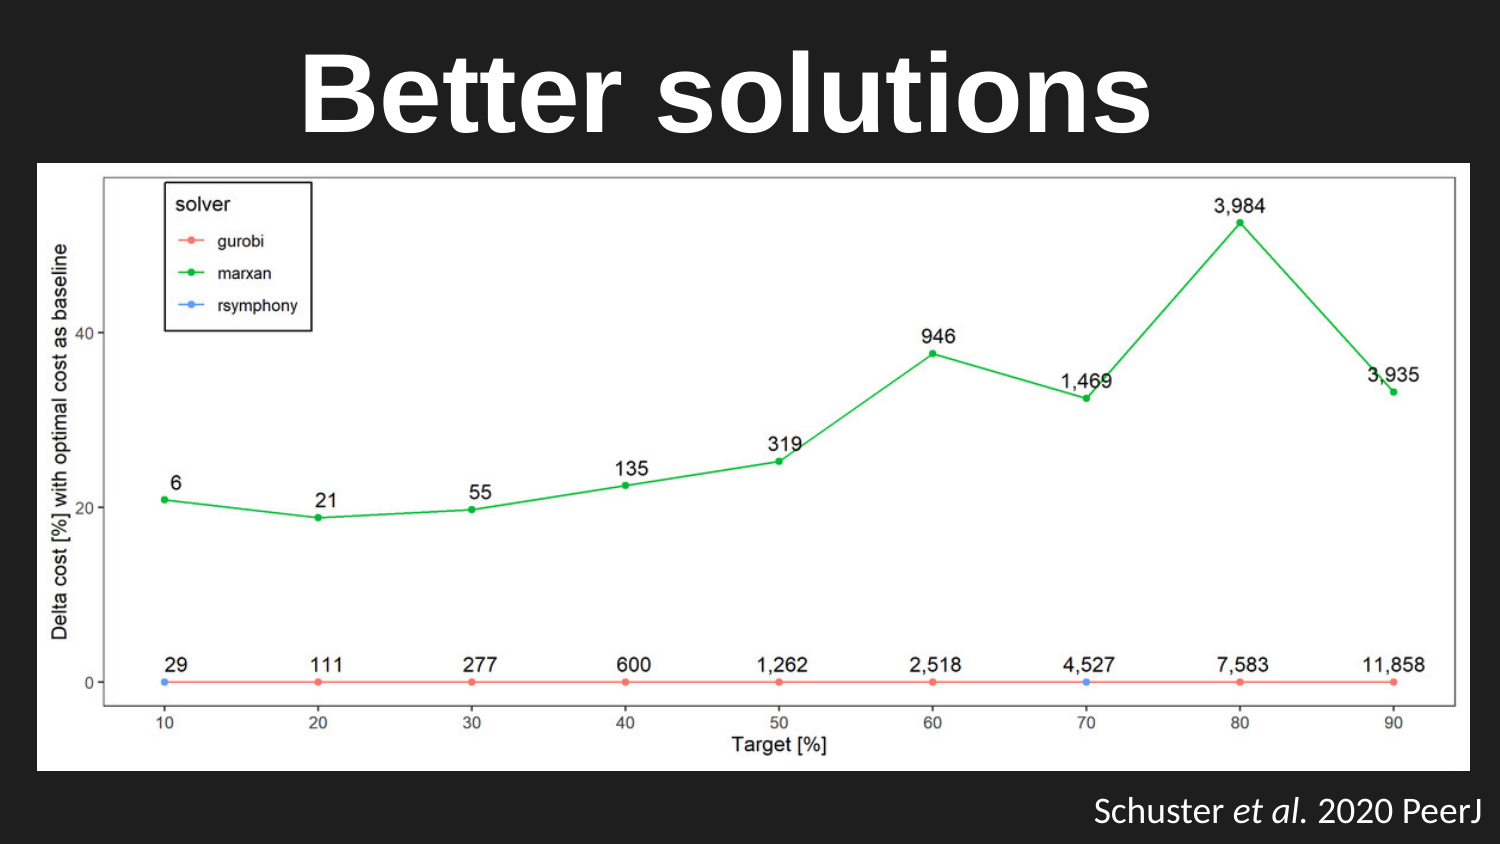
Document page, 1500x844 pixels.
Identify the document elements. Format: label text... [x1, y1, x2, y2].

text_box Better solutions [342, 12, 1111, 162]
picture [36, 163, 1471, 771]
text_box Schuster et al. 2020 PeerJ [1078, 778, 1498, 839]
